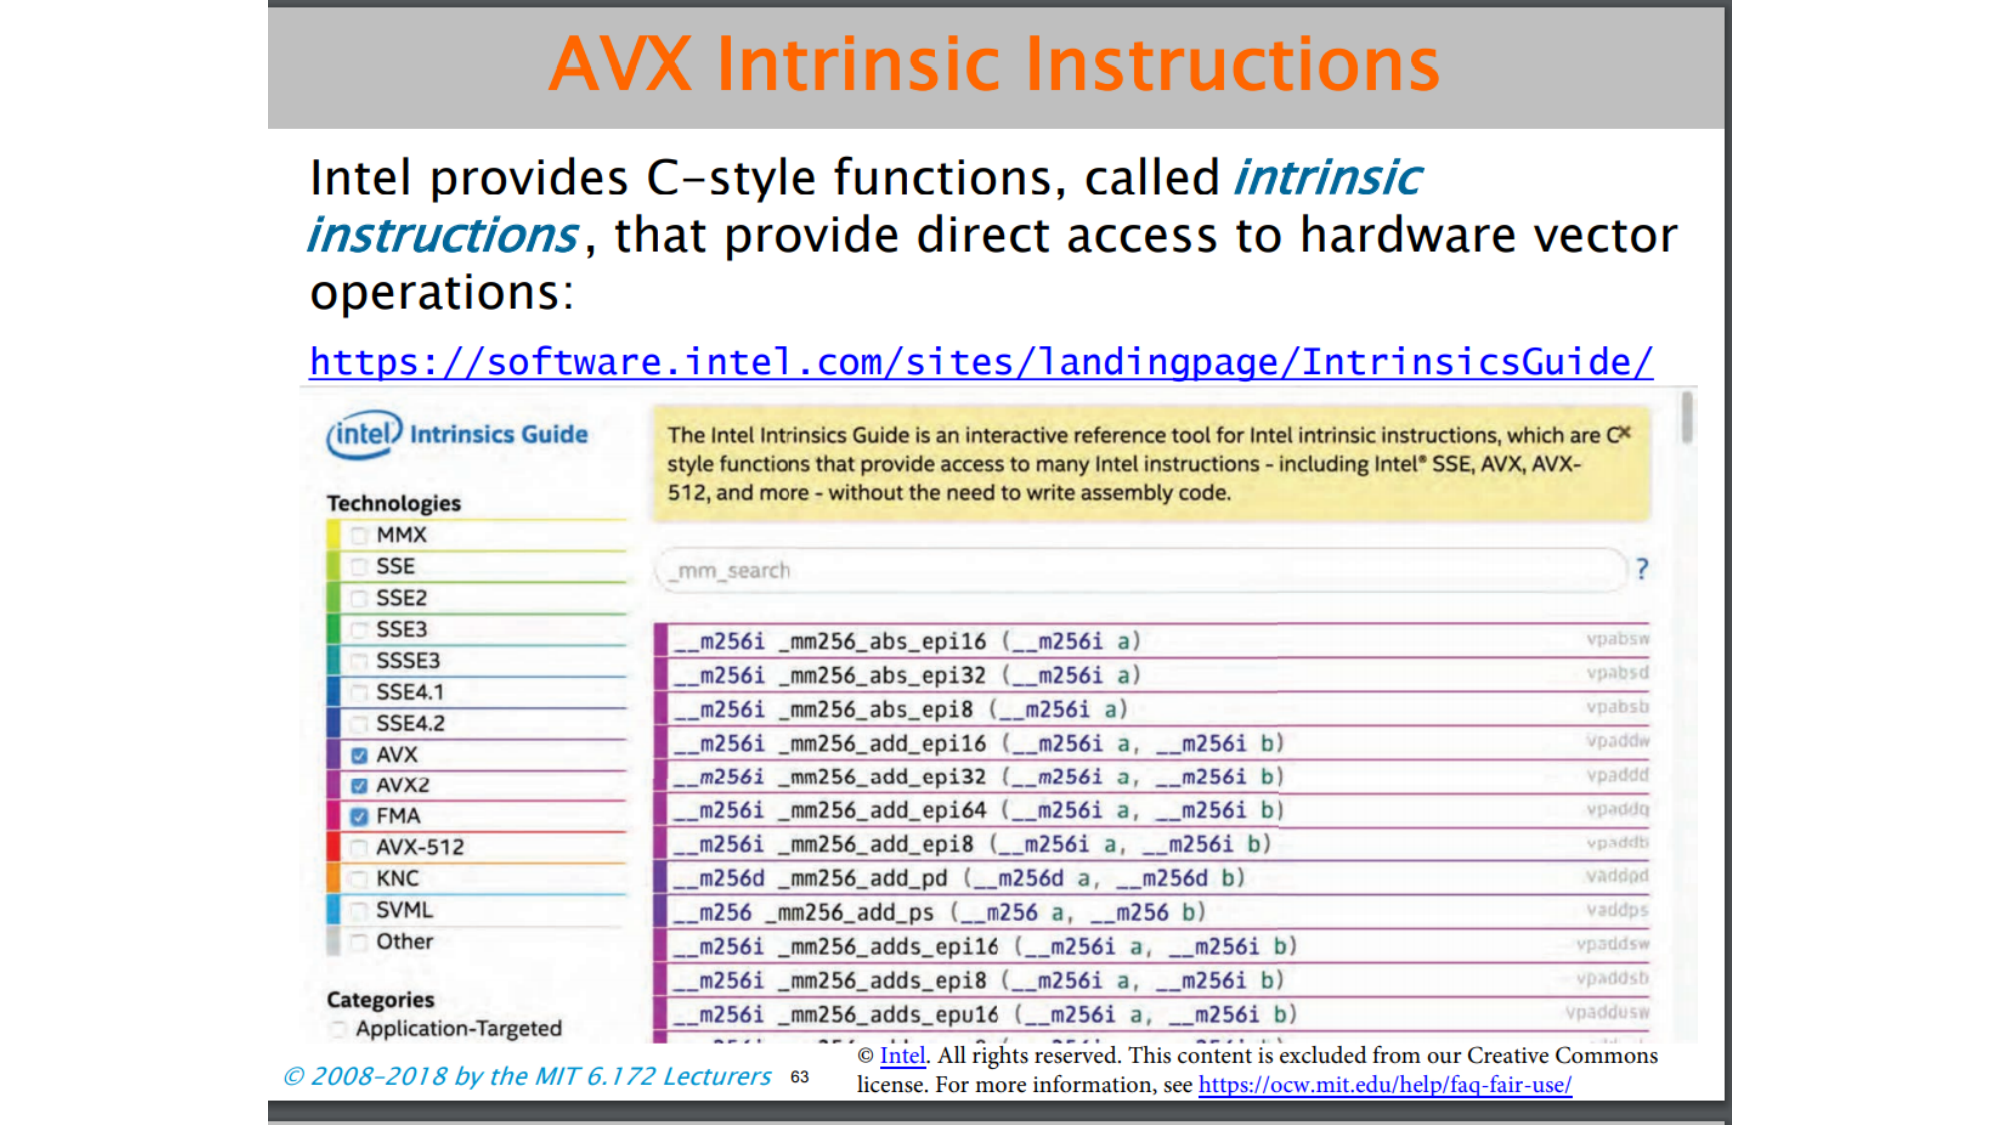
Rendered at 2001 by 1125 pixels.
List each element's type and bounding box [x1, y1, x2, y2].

picture [268, 0, 1732, 1125]
